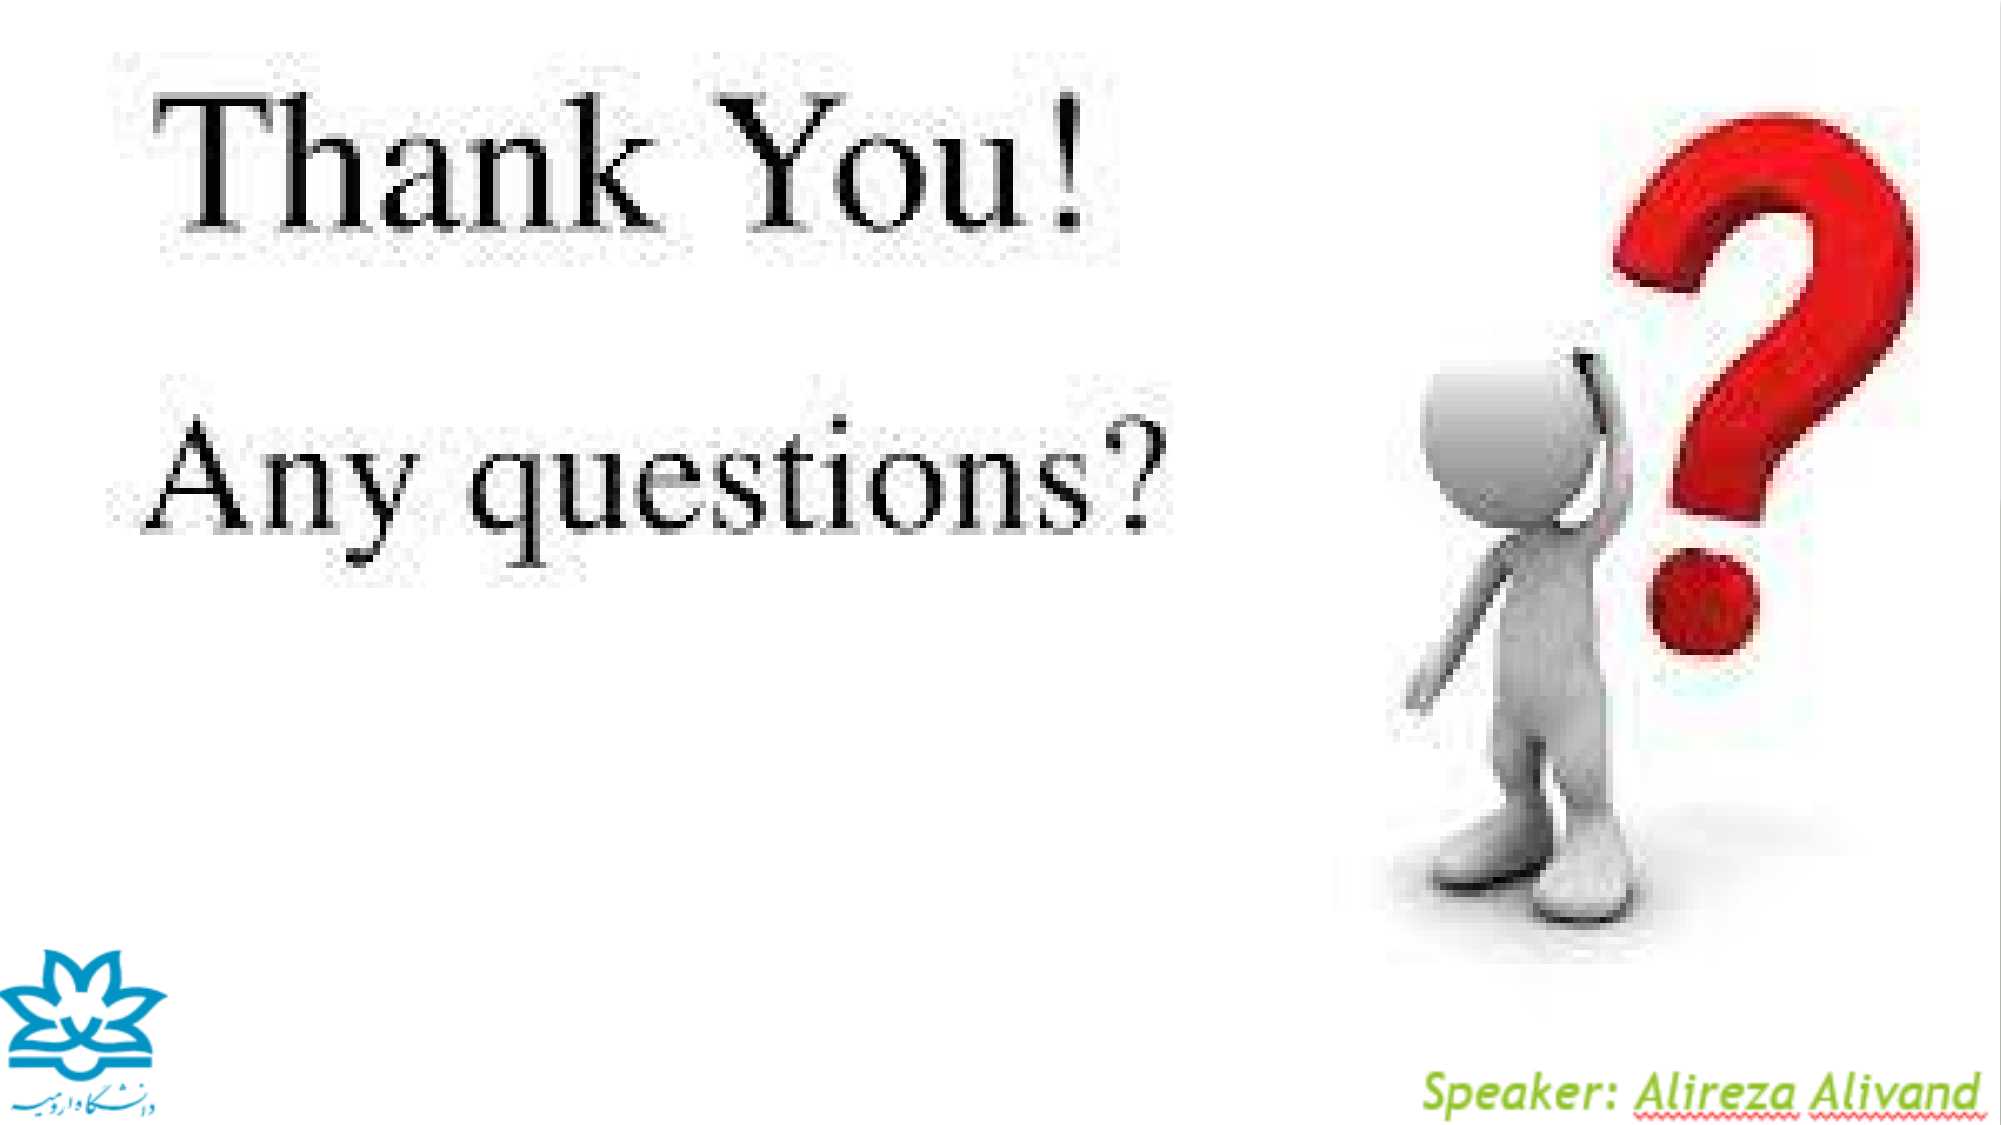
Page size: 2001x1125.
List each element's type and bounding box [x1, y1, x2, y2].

picture [17, 962, 146, 1044]
picture [1401, 1060, 2000, 1125]
list [0, 0, 2000, 1125]
picture [0, 946, 184, 1125]
